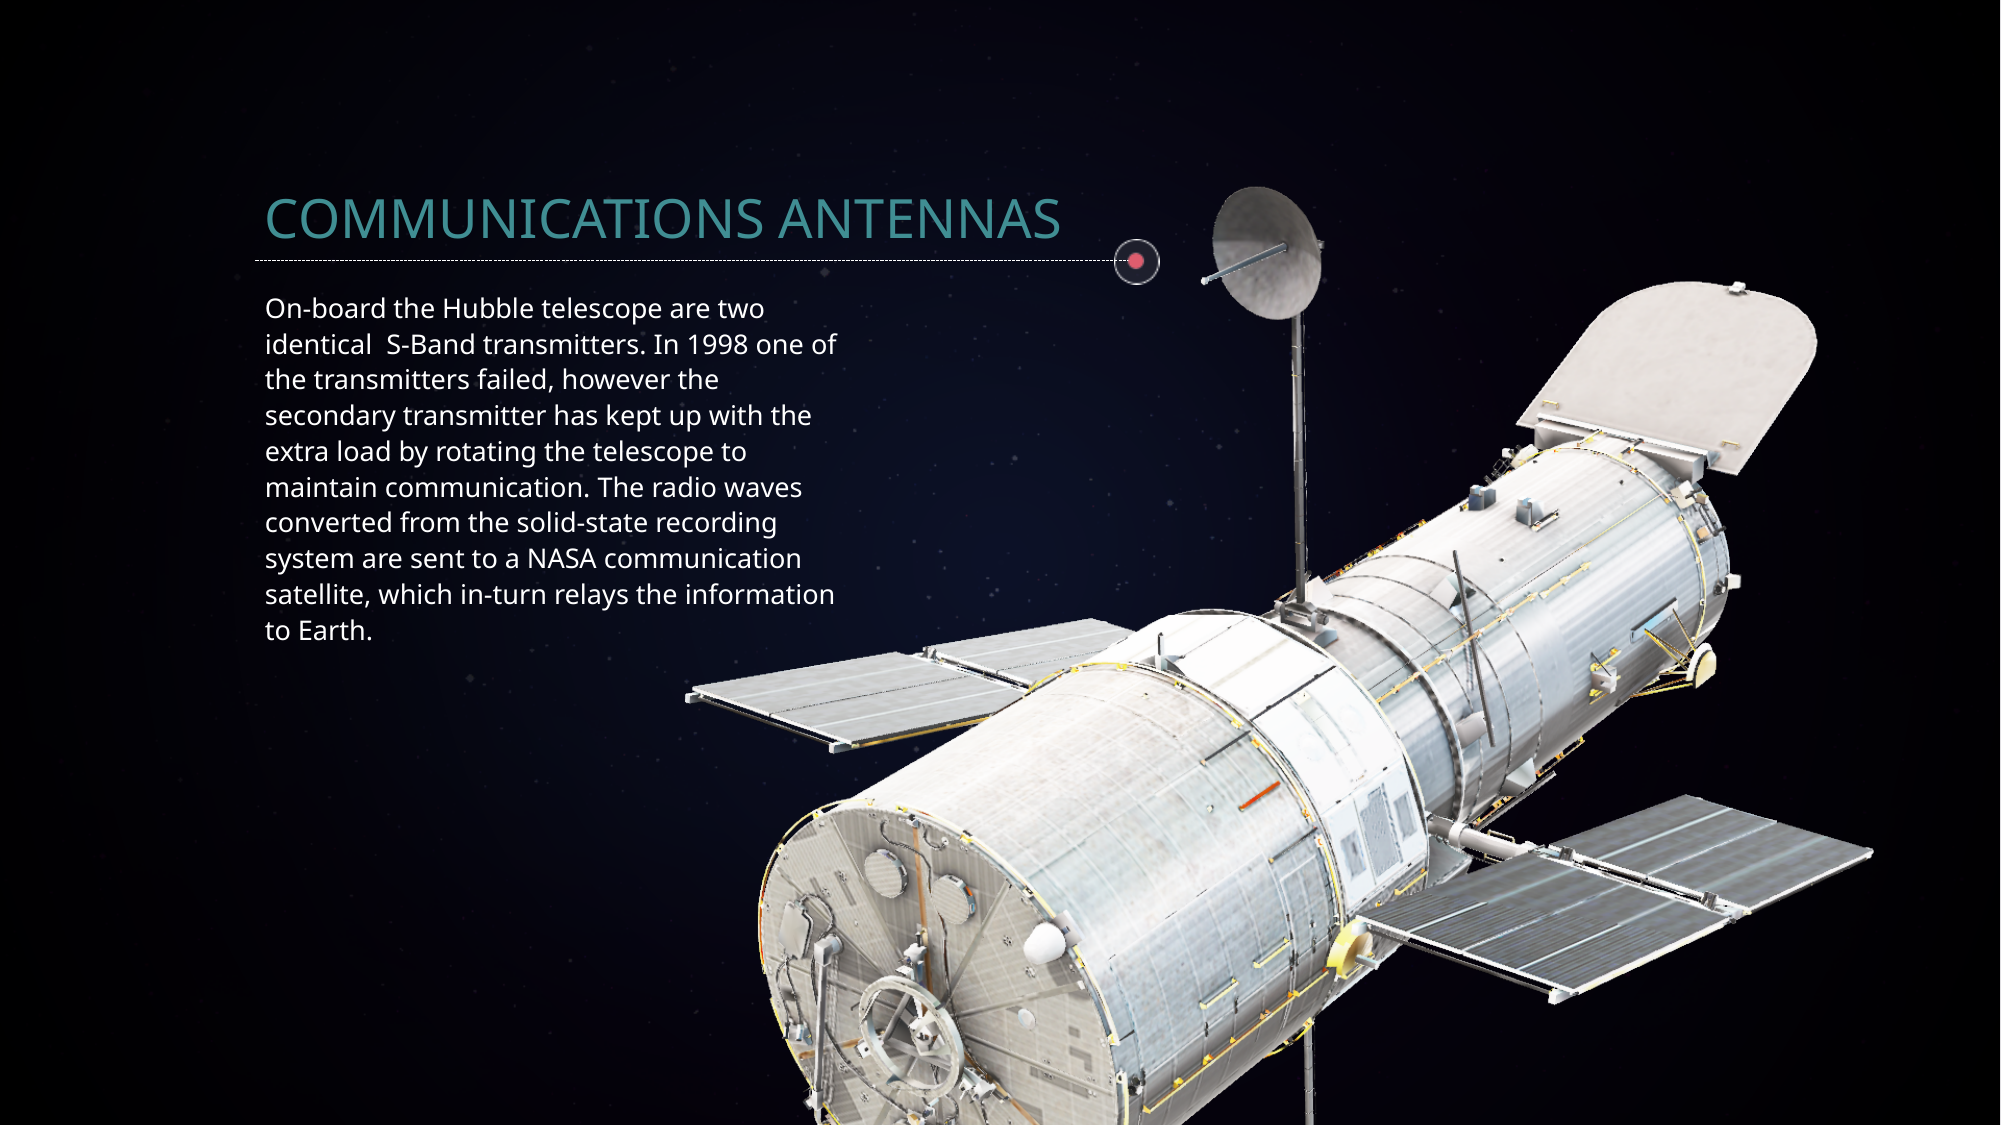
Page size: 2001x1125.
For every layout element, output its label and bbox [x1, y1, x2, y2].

text_box [255, 239, 1160, 285]
picture [75, 0, 2001, 1125]
